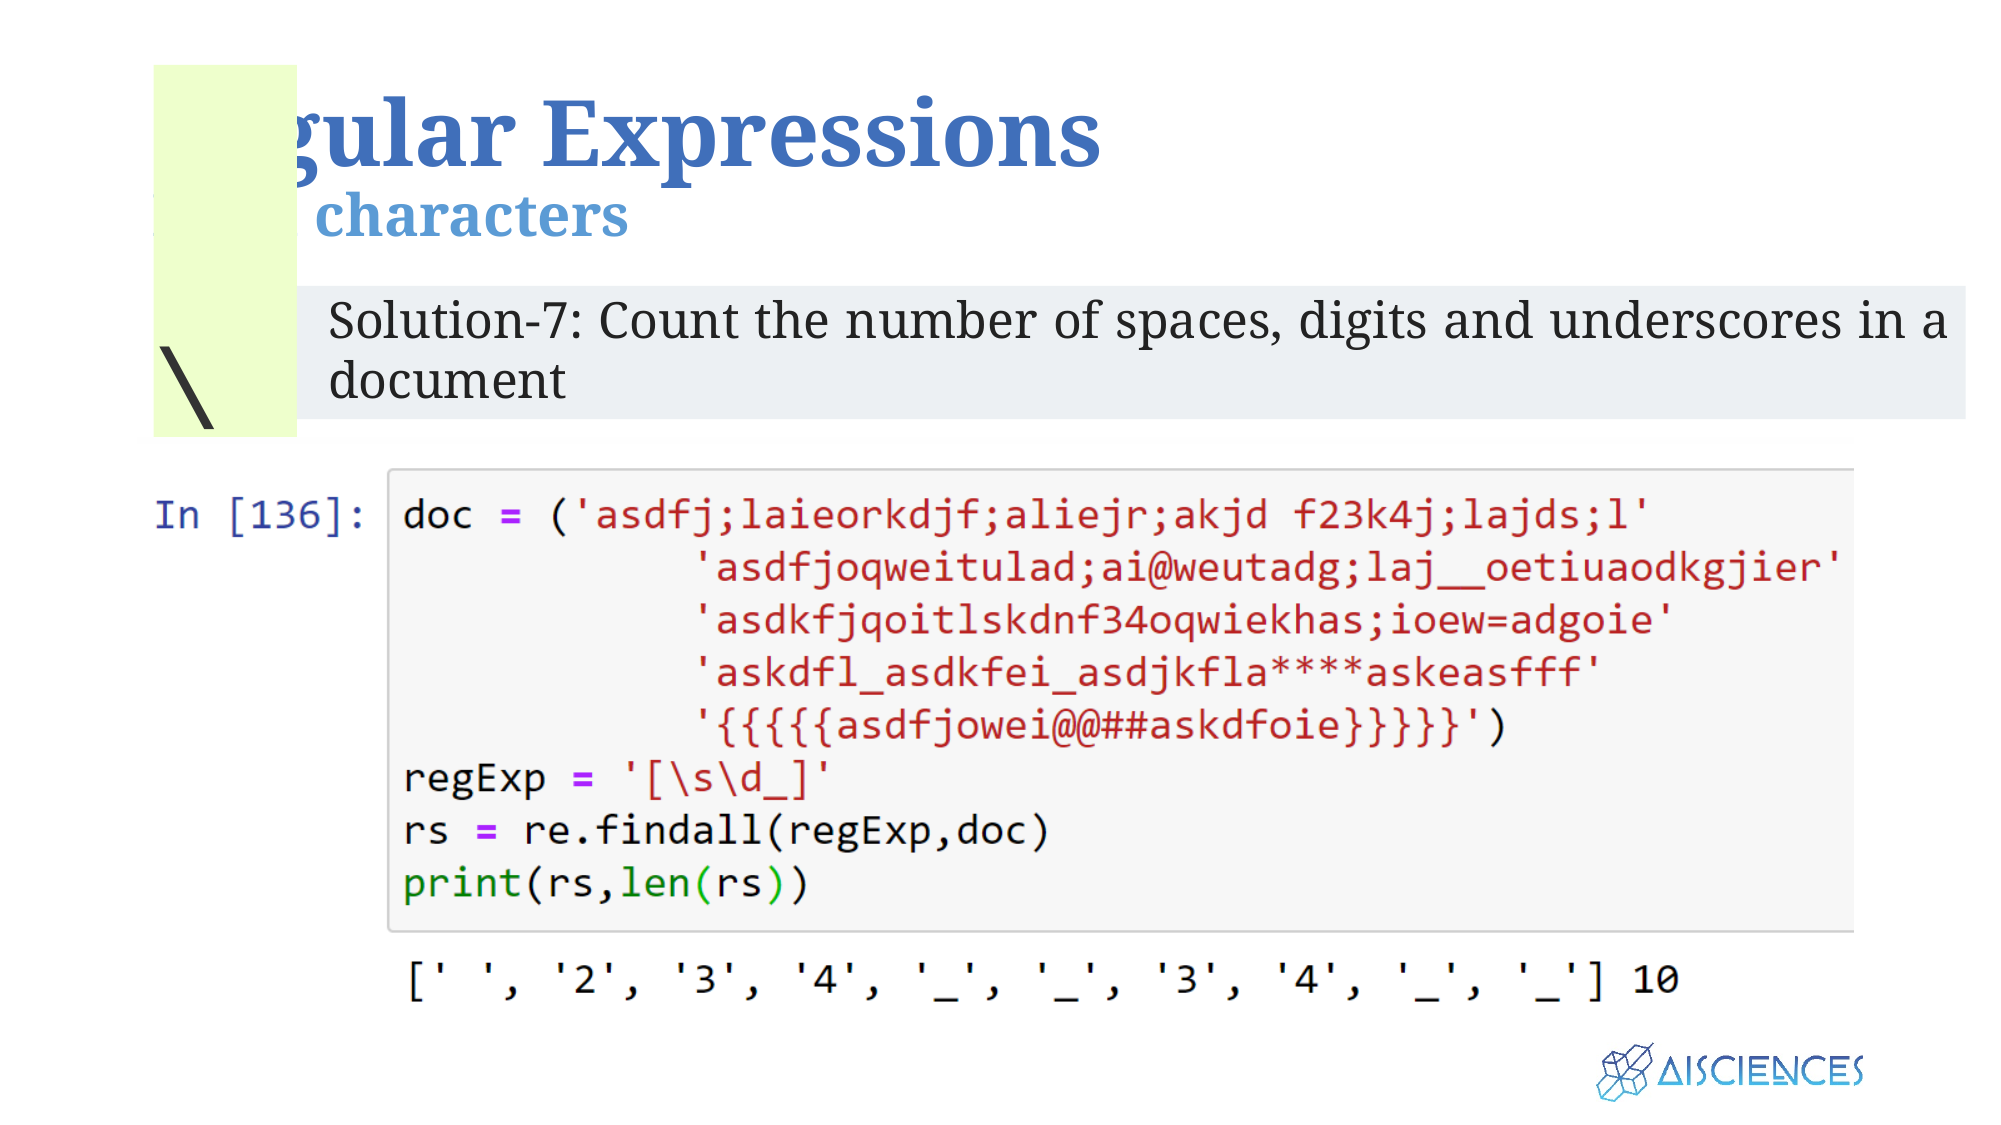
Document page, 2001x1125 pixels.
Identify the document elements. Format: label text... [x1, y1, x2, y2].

title Regular Expressions Meta characters [137, 59, 1863, 278]
picture [1596, 1042, 1863, 1102]
picture [137, 437, 1854, 1033]
text_box Solution-7: Count the number of spaces, digits and underscores in a document [296, 285, 1966, 420]
list \ [153, 64, 297, 437]
